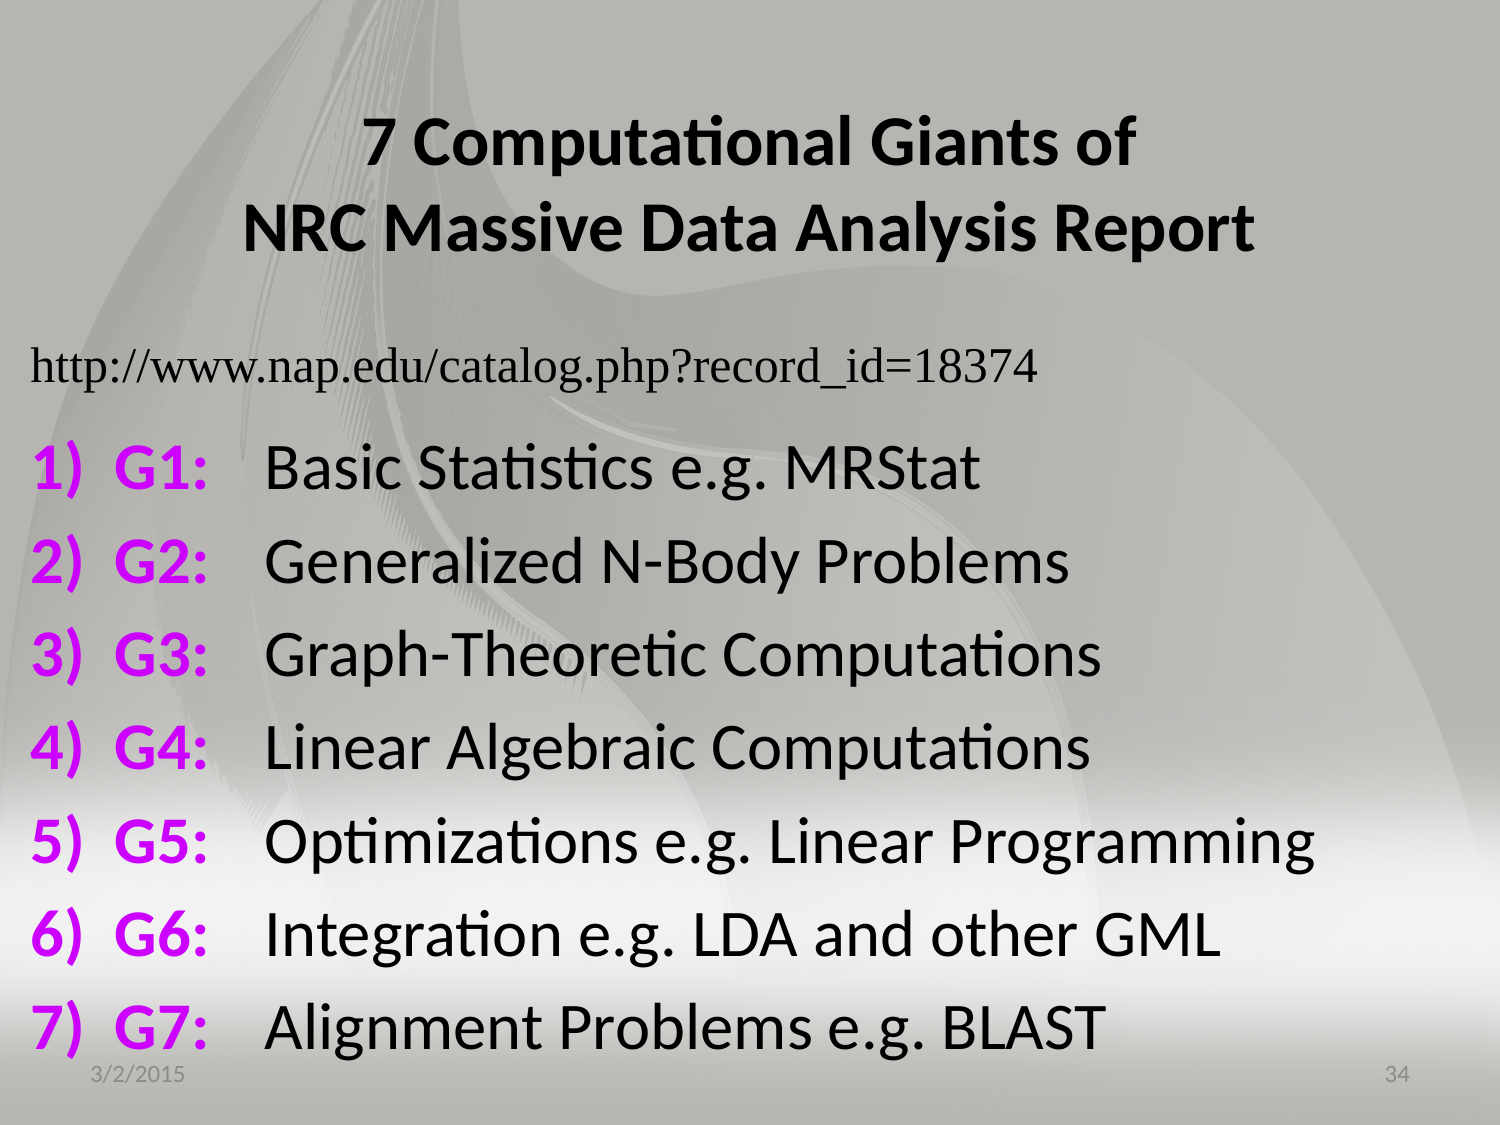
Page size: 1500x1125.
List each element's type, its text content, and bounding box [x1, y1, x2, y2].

slide_number 34 [1074, 1042, 1425, 1103]
text_box http://www.nap.edu/catalog.php?record_id=18374 [15, 324, 1083, 400]
list G1: Basic Statistics e.g. MRStat G2: Generalized N-Body Problems G3: Graph-Theoretic Computations G4: Linear Algebraic Computations G5: Optimizations e.g. Linear Programming G6: Integration e.g. LDA and other GML G7: Alignment Problems e.g. BLAST [15, 415, 1500, 1125]
title 7 Computational Giants of NRC Massive Data Analysis Report [15, 86, 1500, 274]
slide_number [75, 1042, 425, 1103]
picture [0, 0, 1500, 1125]
